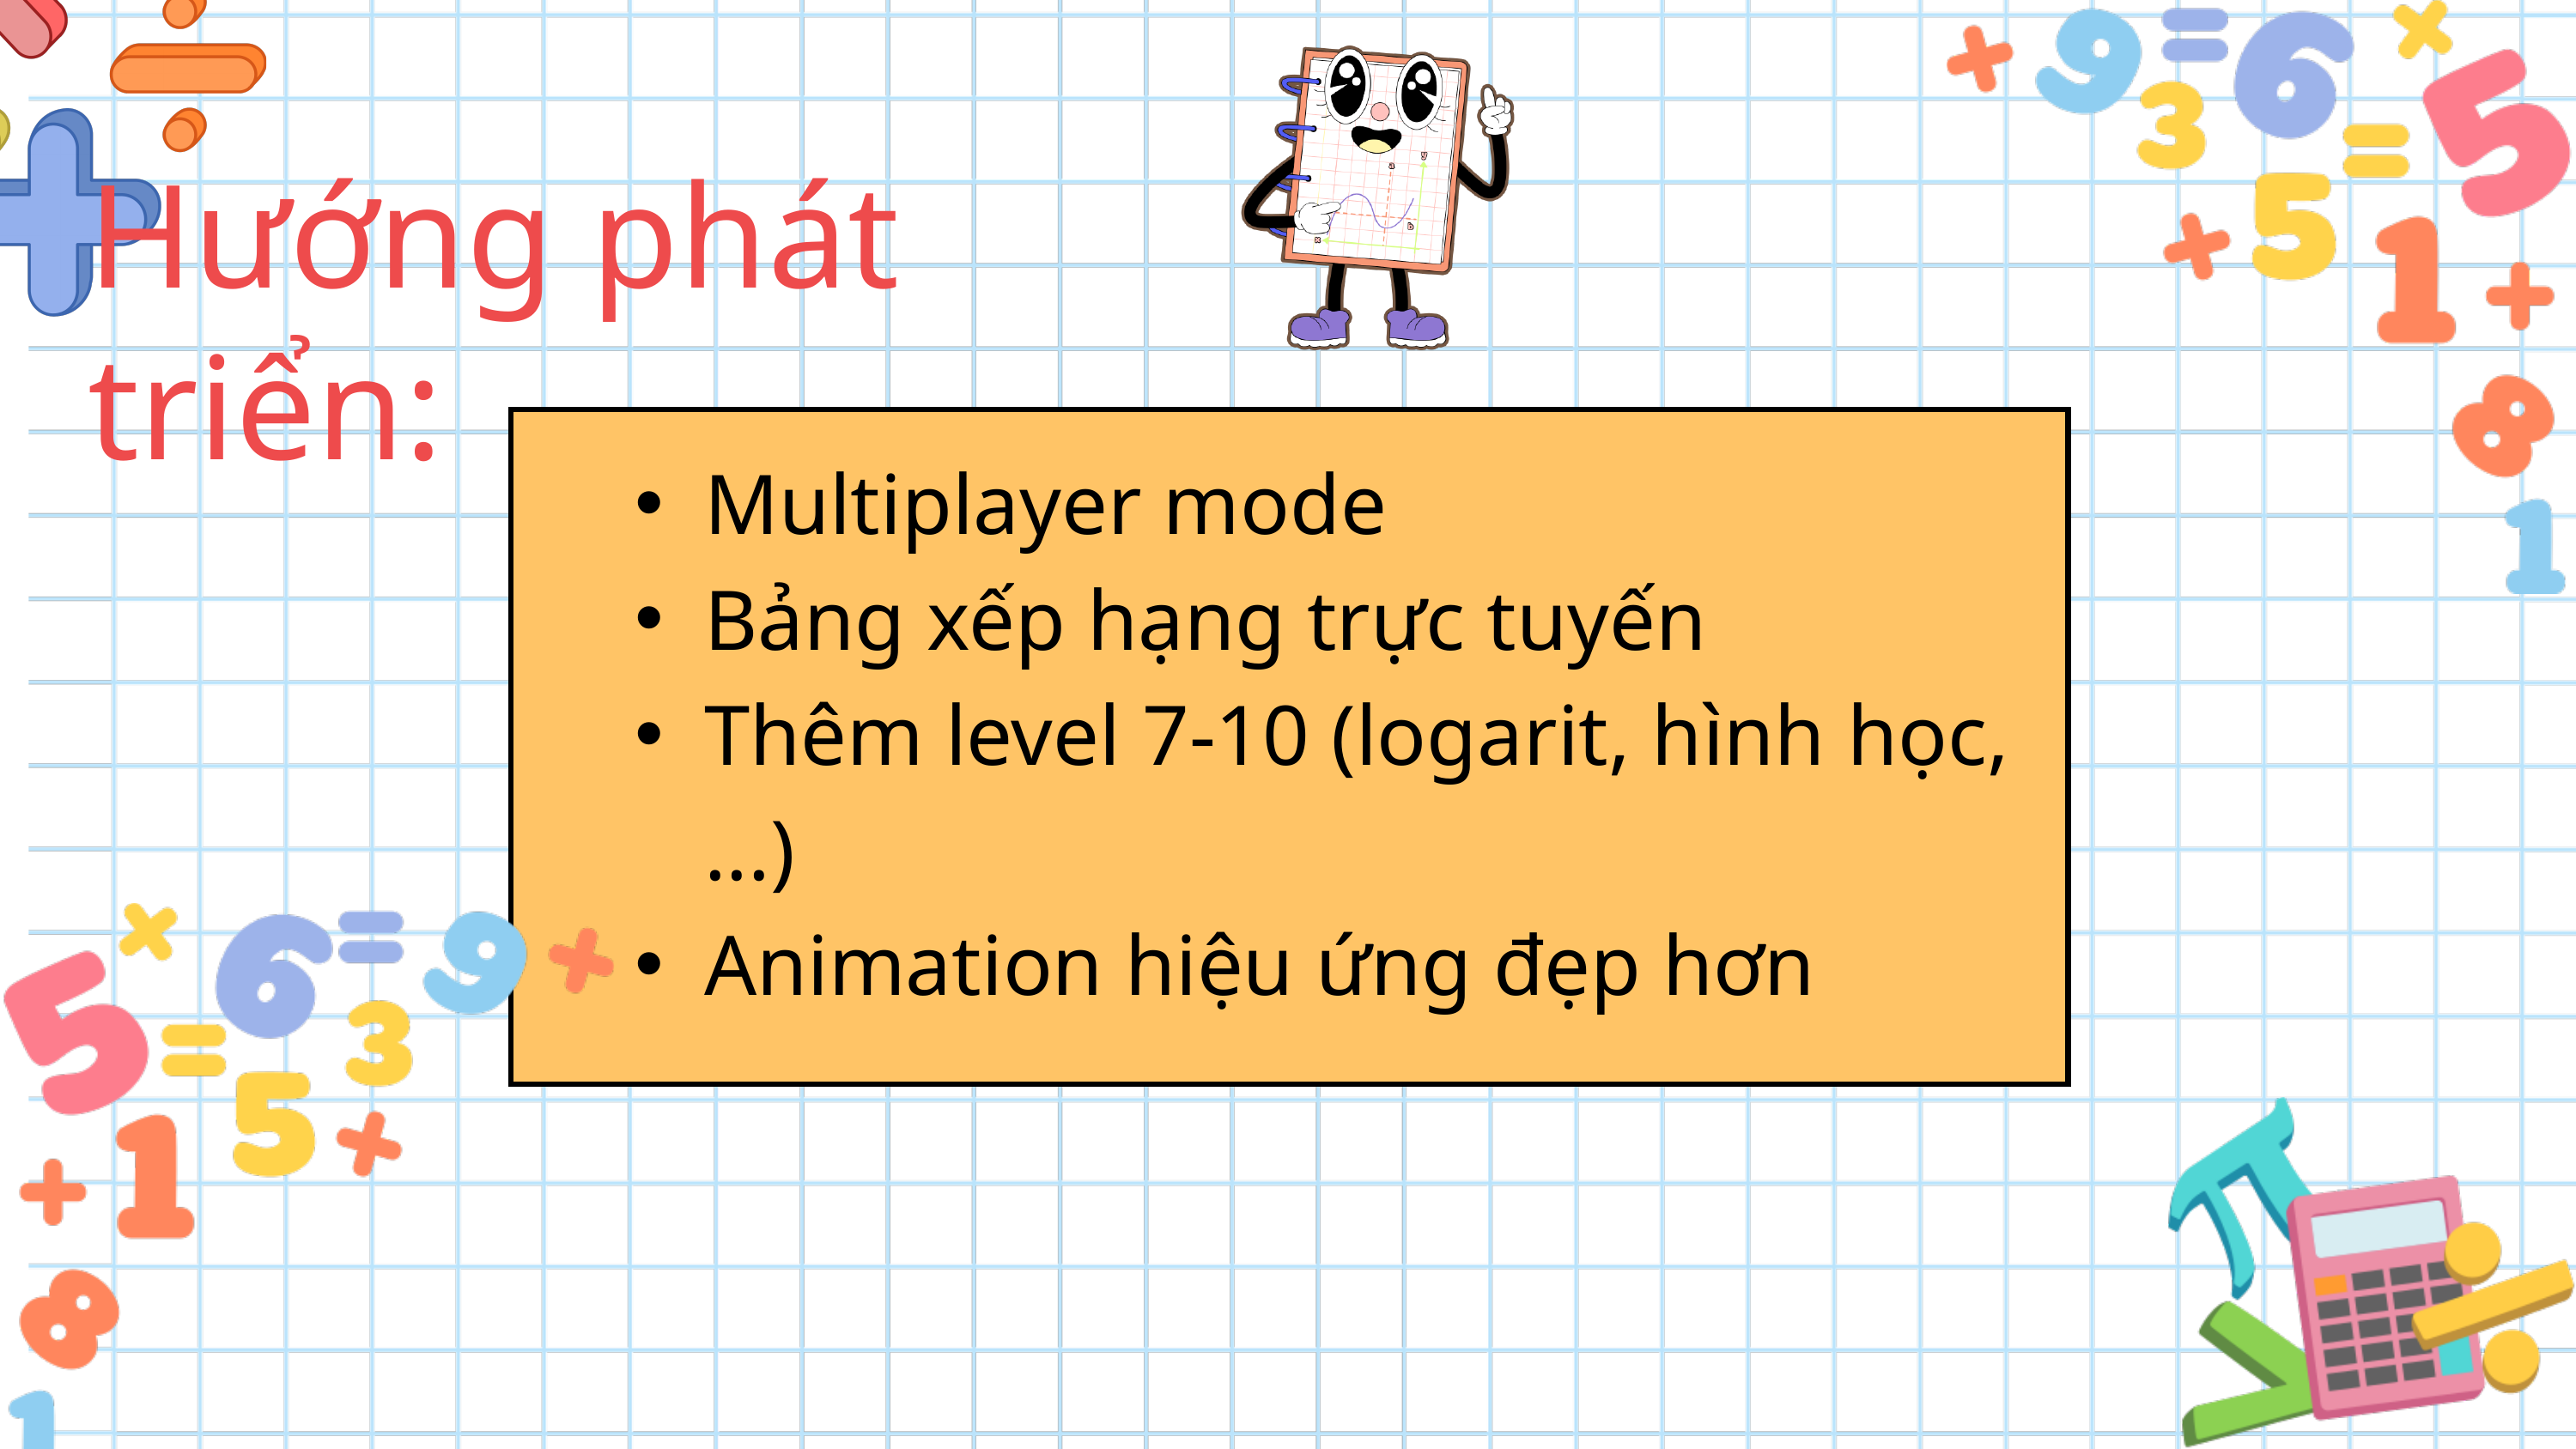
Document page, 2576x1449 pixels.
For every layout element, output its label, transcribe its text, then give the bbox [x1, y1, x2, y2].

text_box Hướng phát triển: [88, 144, 1198, 488]
text_box [267, 0, 1947, 407]
text_box [0, 0, 267, 317]
text_box [2167, 1097, 2576, 1449]
text_box [1947, 0, 2576, 594]
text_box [510, 409, 2069, 1085]
text_box [0, 903, 615, 1449]
text_box [1238, 45, 1515, 350]
text_box [615, 594, 2576, 1449]
text_box [28, 317, 507, 903]
